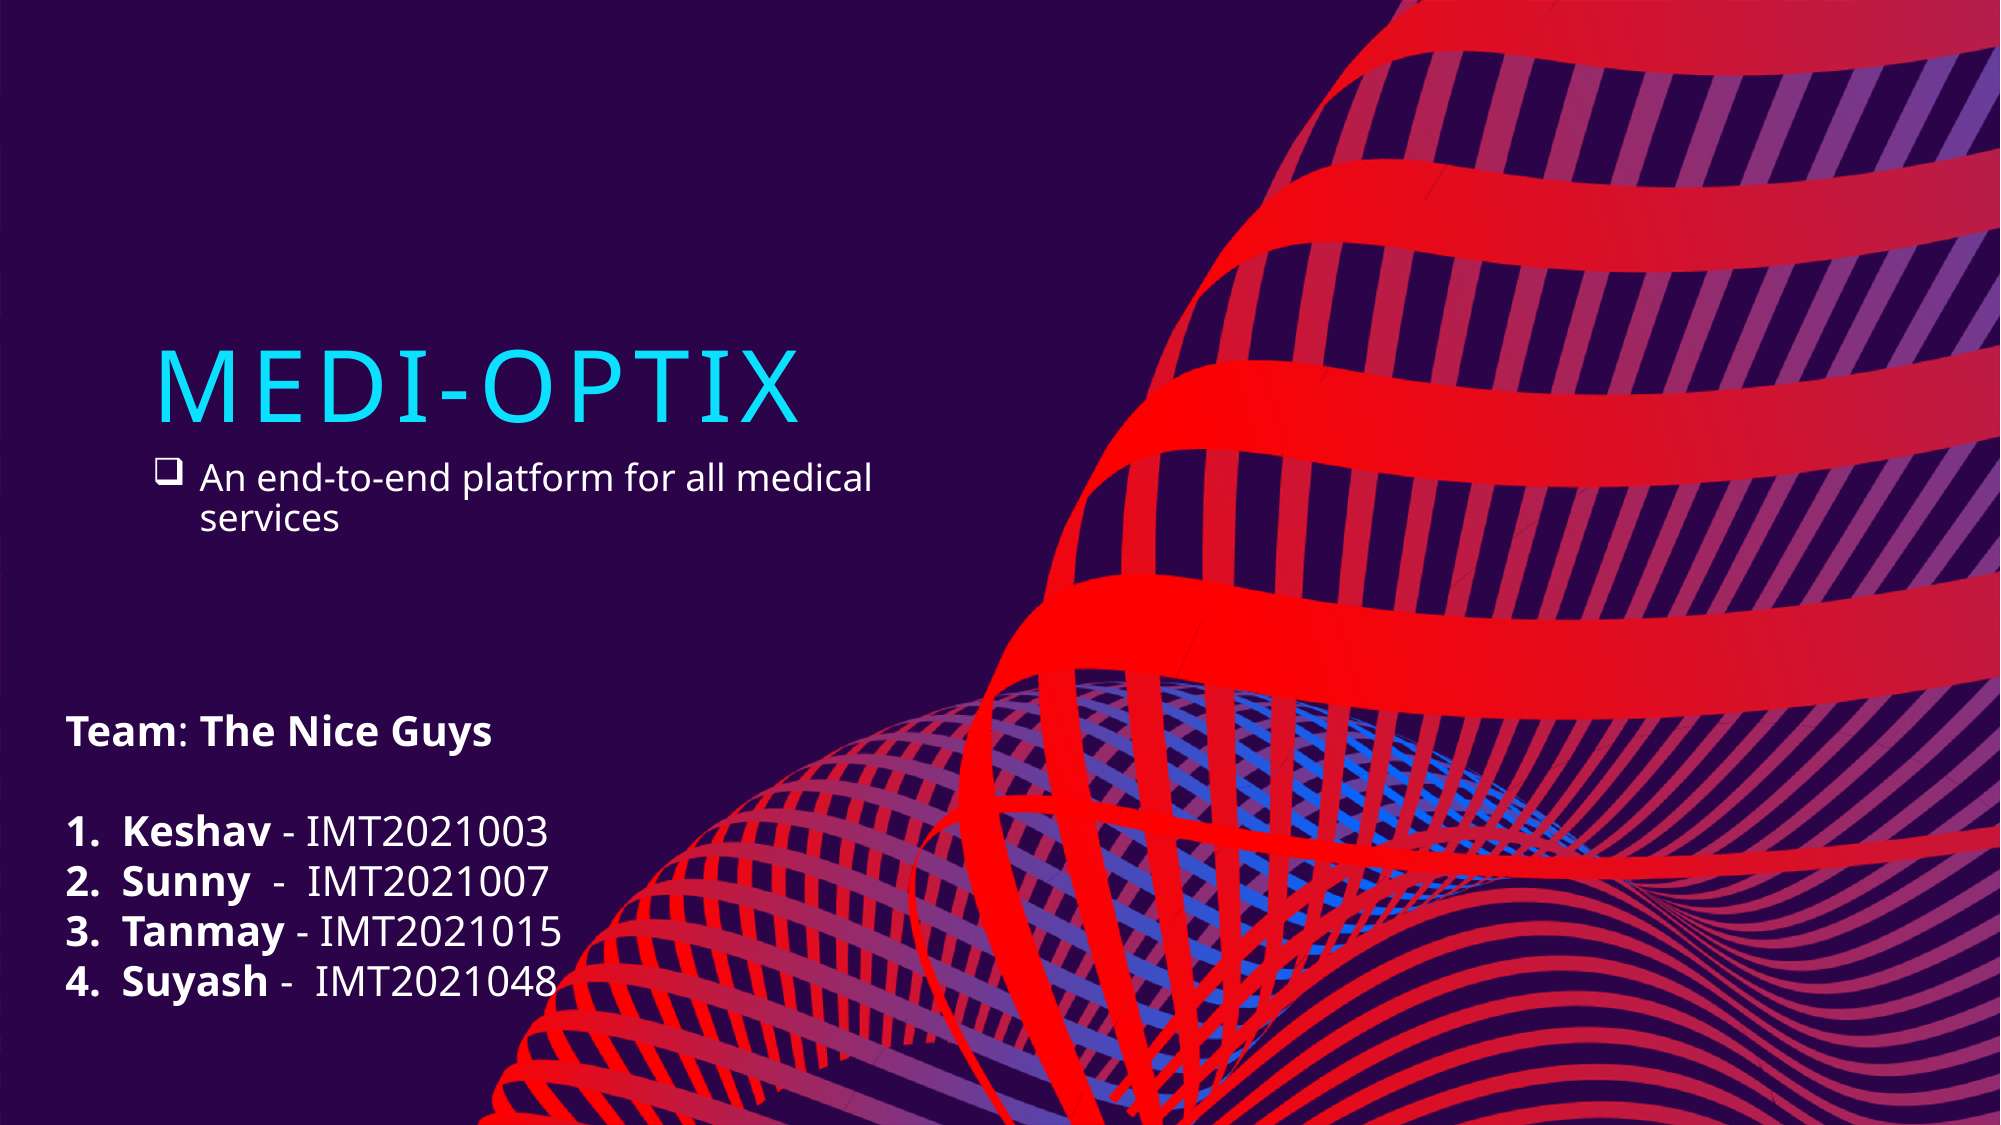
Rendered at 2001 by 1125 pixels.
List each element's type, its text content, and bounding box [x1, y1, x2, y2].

text_box Team: The Nice Guys Keshav - IMT2021003 Sunny - IMT2021007 Tanmay - IMT2021015 Suyash - IMT2021048 [50, 697, 604, 1013]
picture [0, 0, 2000, 1125]
title Medi-Optix [137, 134, 957, 451]
list An end-to-end platform for all medical services [137, 451, 957, 586]
